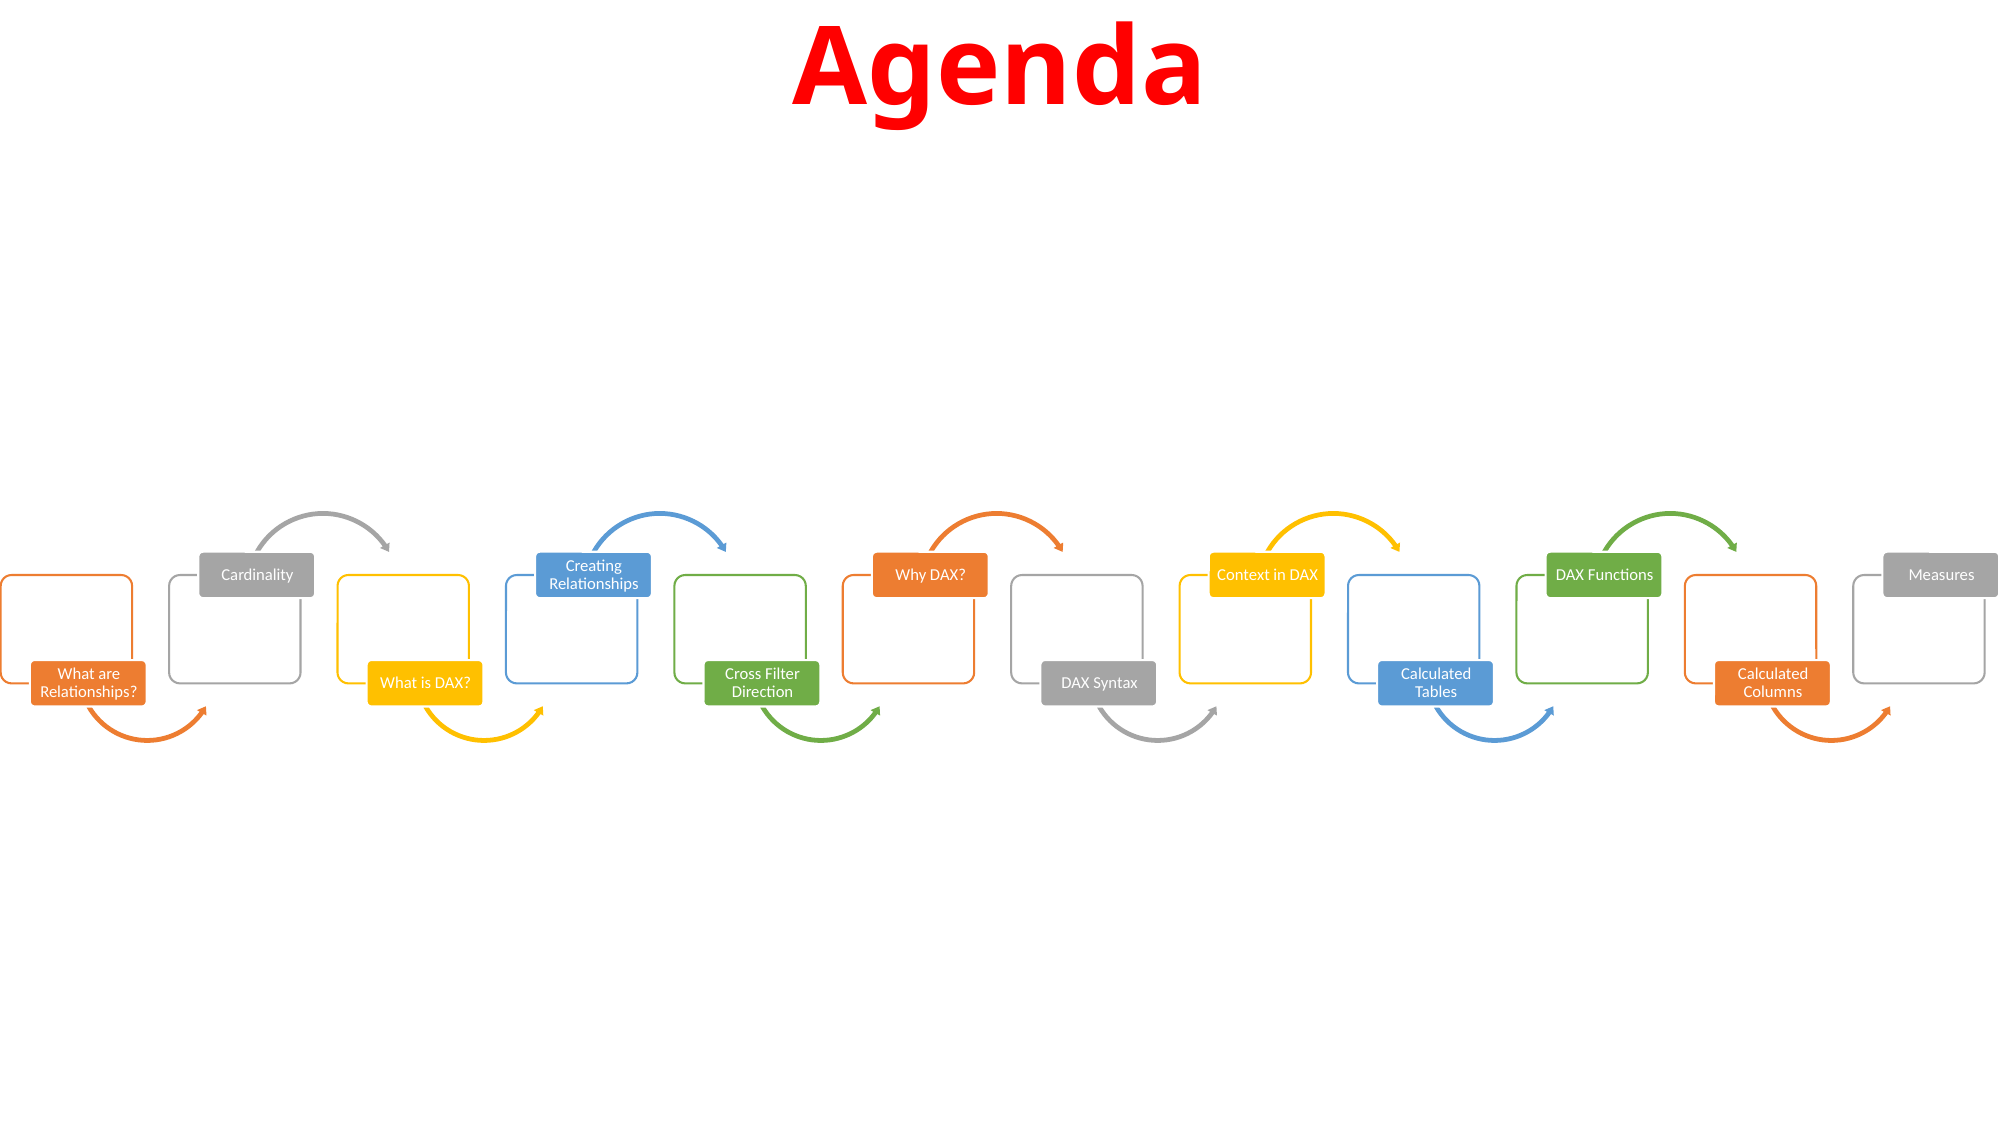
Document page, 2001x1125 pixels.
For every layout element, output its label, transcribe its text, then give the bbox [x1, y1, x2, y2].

title Agenda [0, 3, 2000, 136]
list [0, 136, 2000, 1122]
